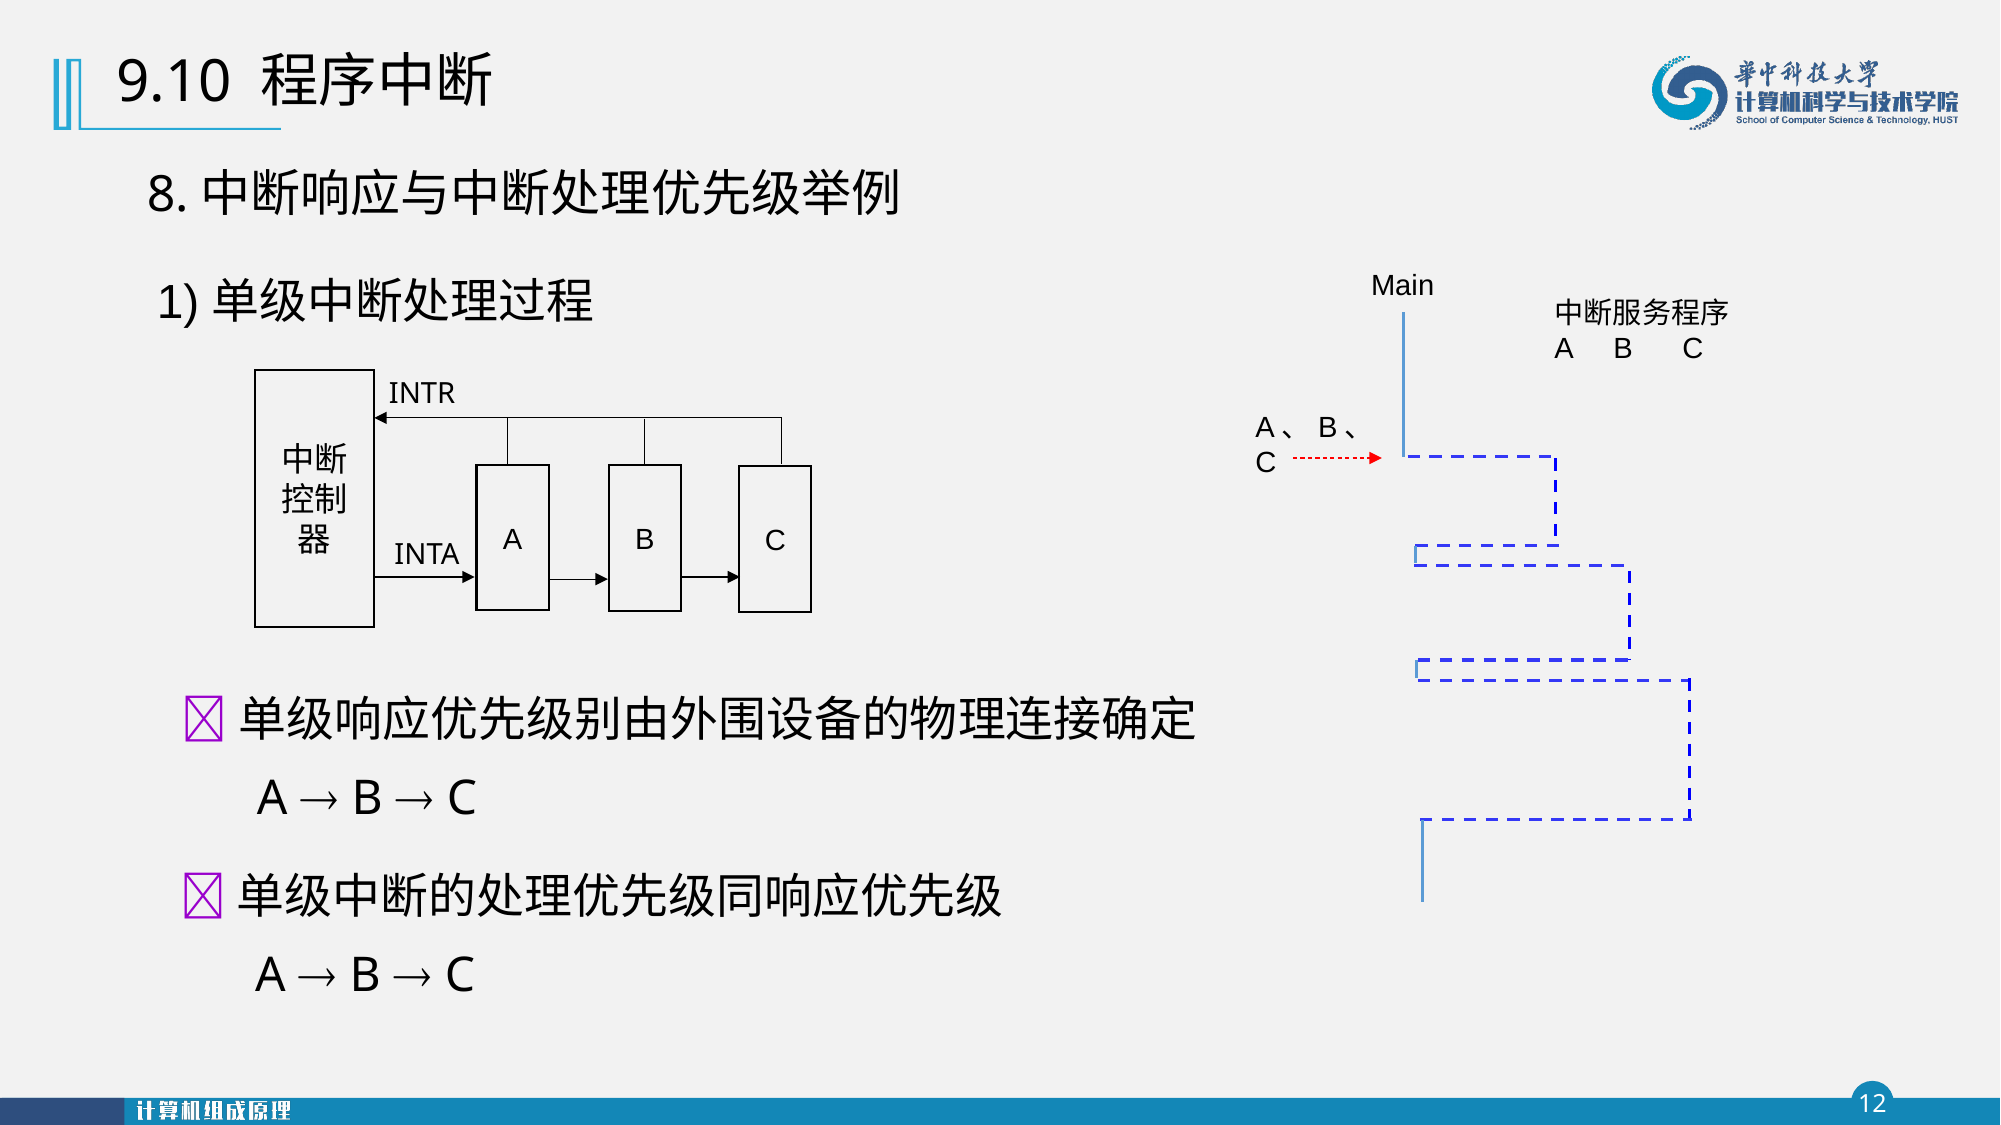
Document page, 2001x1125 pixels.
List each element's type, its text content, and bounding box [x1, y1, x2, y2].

text_box 9.10 程序中断 [101, 31, 775, 134]
text_box 单级响应优先级别由外围设备的物理连接确定 A  B  C [167, 661, 1214, 832]
picture [1652, 56, 1678, 81]
text_box 1)单级中断处理过程 [142, 263, 645, 336]
text_box 单级中断的处理优先级同响应优先级 A  B  C [165, 838, 1020, 1008]
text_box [1240, 259, 1773, 903]
picture [1652, 56, 1958, 130]
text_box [254, 367, 812, 627]
text_box 8.中断响应与中断处理优先级举例 [132, 153, 986, 229]
